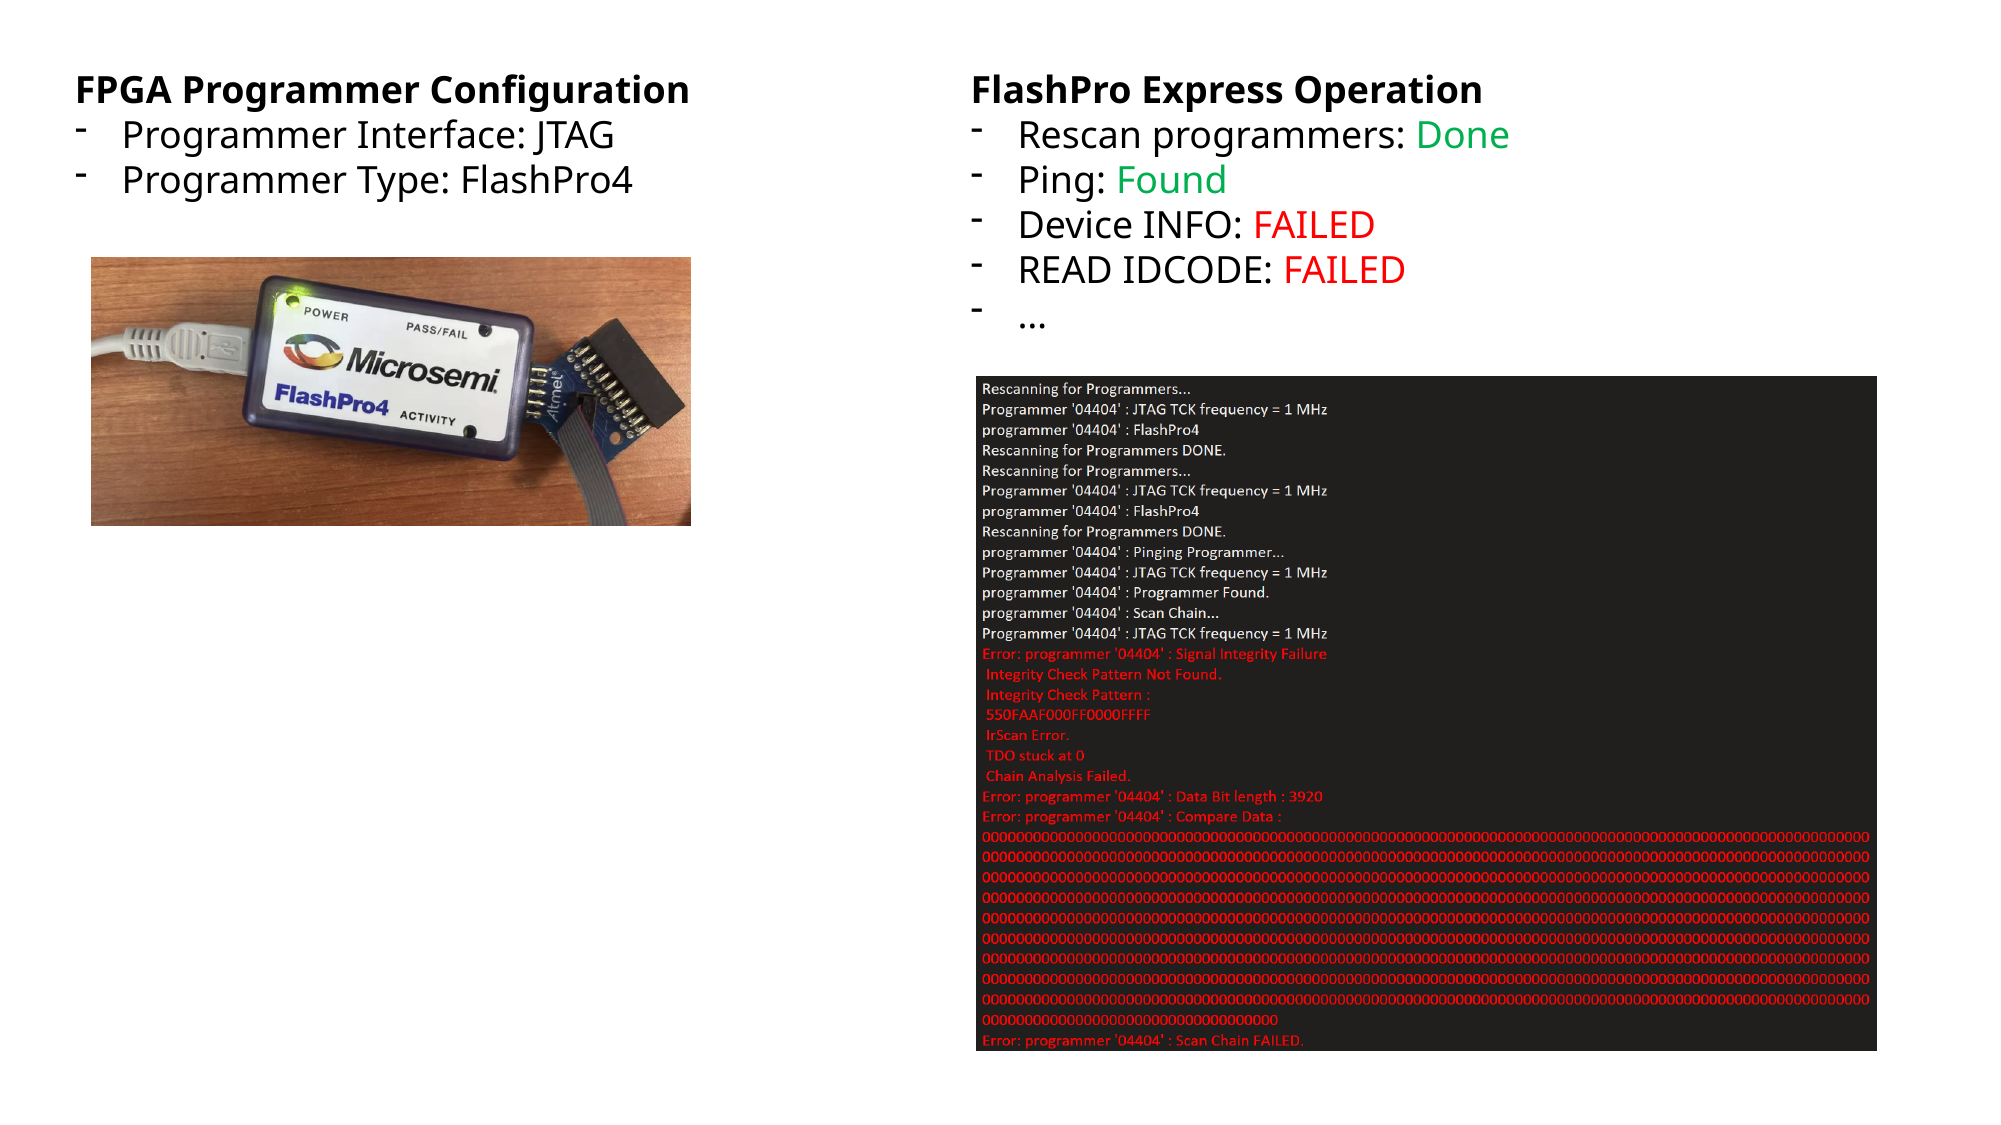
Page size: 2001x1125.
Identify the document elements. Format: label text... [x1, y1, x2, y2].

picture [91, 257, 691, 526]
text_box FPGA Programmer Configuration Programmer Interface: JTAG Programmer Type: FlashPro4 [59, 58, 745, 298]
text_box FlashPro Express Operation Rescan programmers: Done Ping: Found Device INFO: FAILED READ IDCODE: FAILED … [955, 58, 1641, 478]
picture [976, 376, 1877, 1051]
